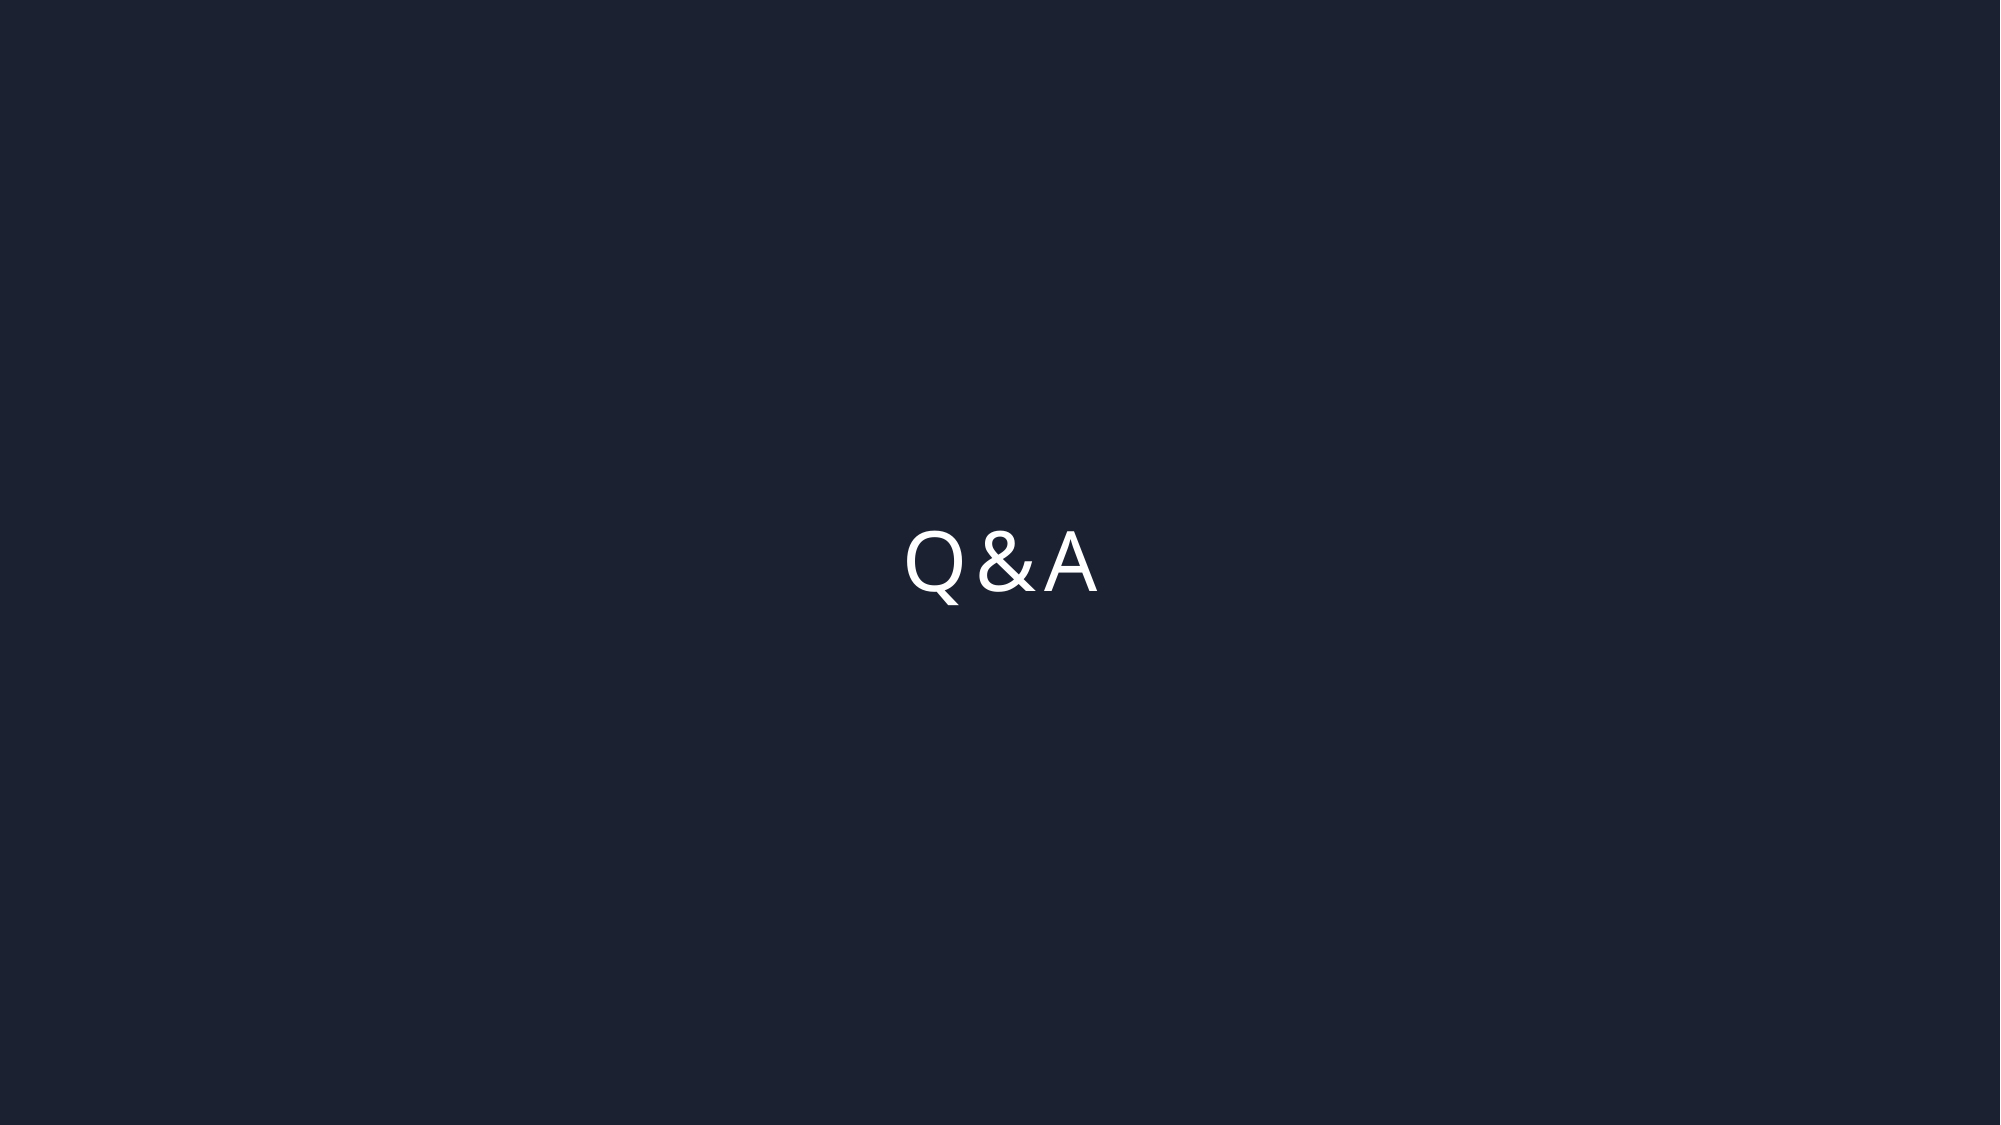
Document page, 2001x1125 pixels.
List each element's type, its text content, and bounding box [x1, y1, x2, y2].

title Q&a [177, 508, 1823, 617]
